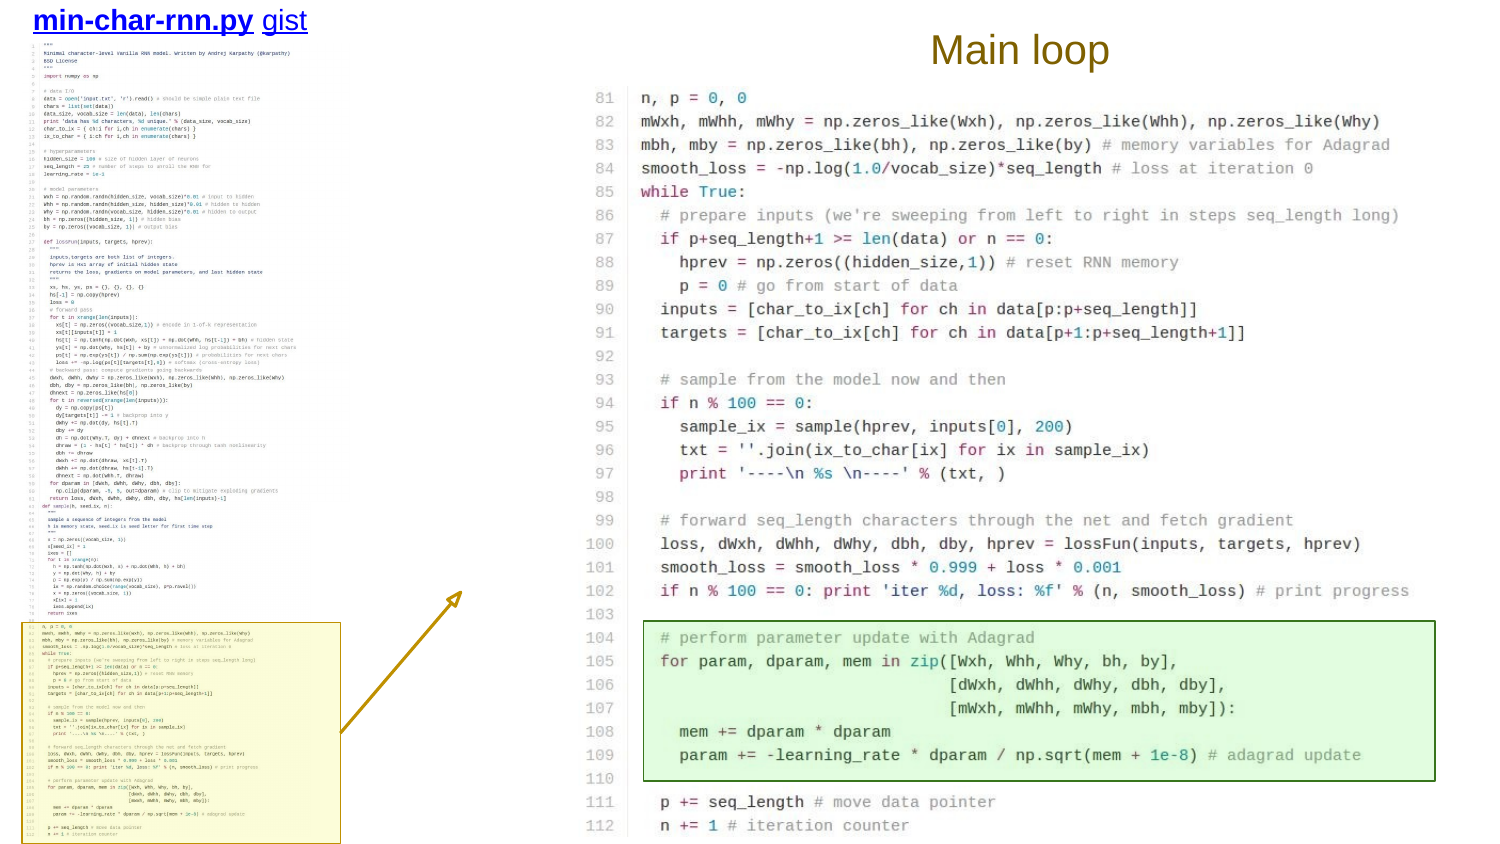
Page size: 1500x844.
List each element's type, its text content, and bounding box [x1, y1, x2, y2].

text_box [643, 621, 1435, 782]
text_box [23, 502, 311, 622]
text_box Main loop [928, 22, 1113, 73]
title min-char-rnn.py gist [30, 1, 311, 143]
text_box [22, 622, 341, 844]
text_box [447, 592, 461, 607]
text_box [578, 86, 1418, 837]
text_box [22, 43, 350, 502]
